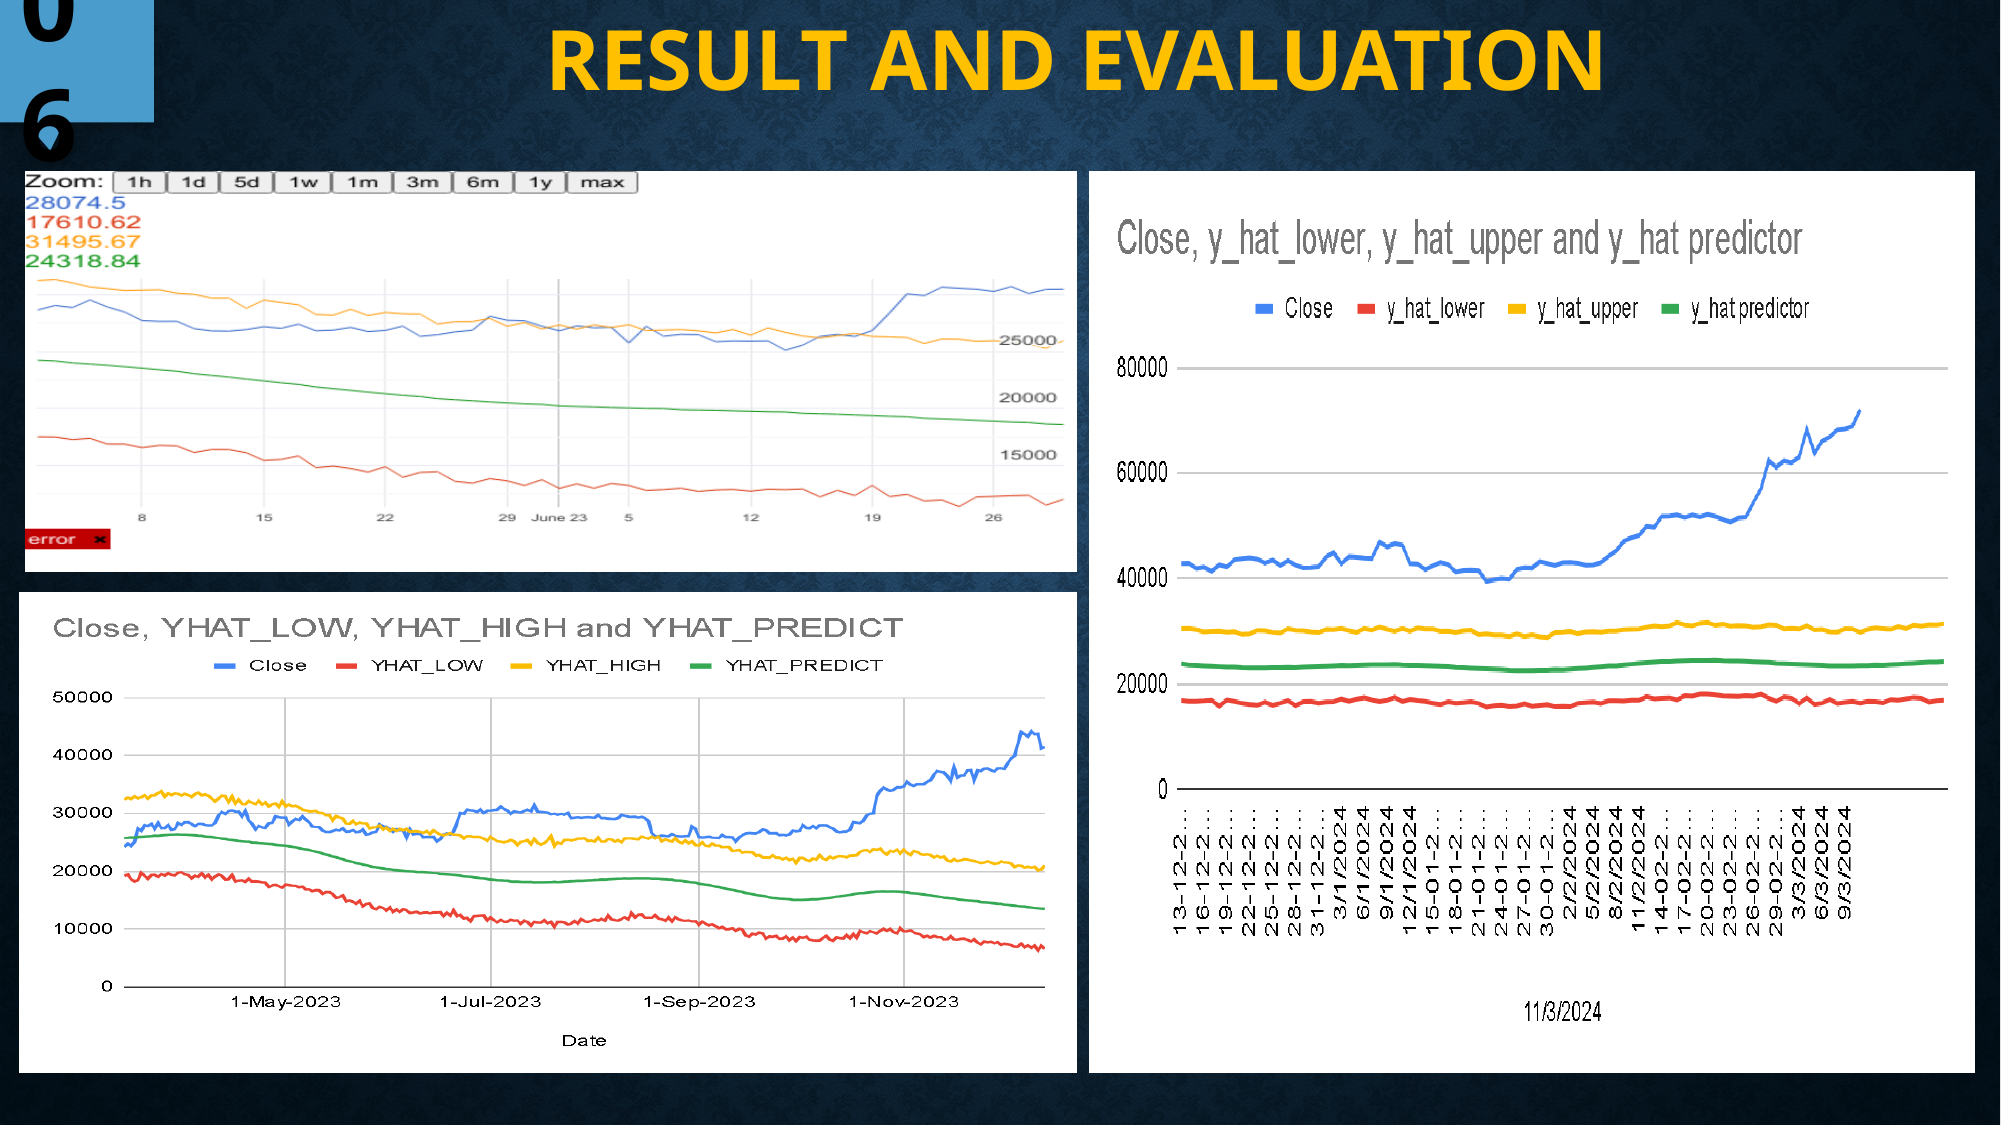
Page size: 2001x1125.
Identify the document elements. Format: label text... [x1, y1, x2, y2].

picture [25, 171, 1078, 573]
picture [1088, 171, 1975, 1073]
picture [19, 591, 1078, 1073]
text_box RESULT AND EVALUATION [153, 0, 2000, 115]
text_box 06 [0, 0, 154, 151]
